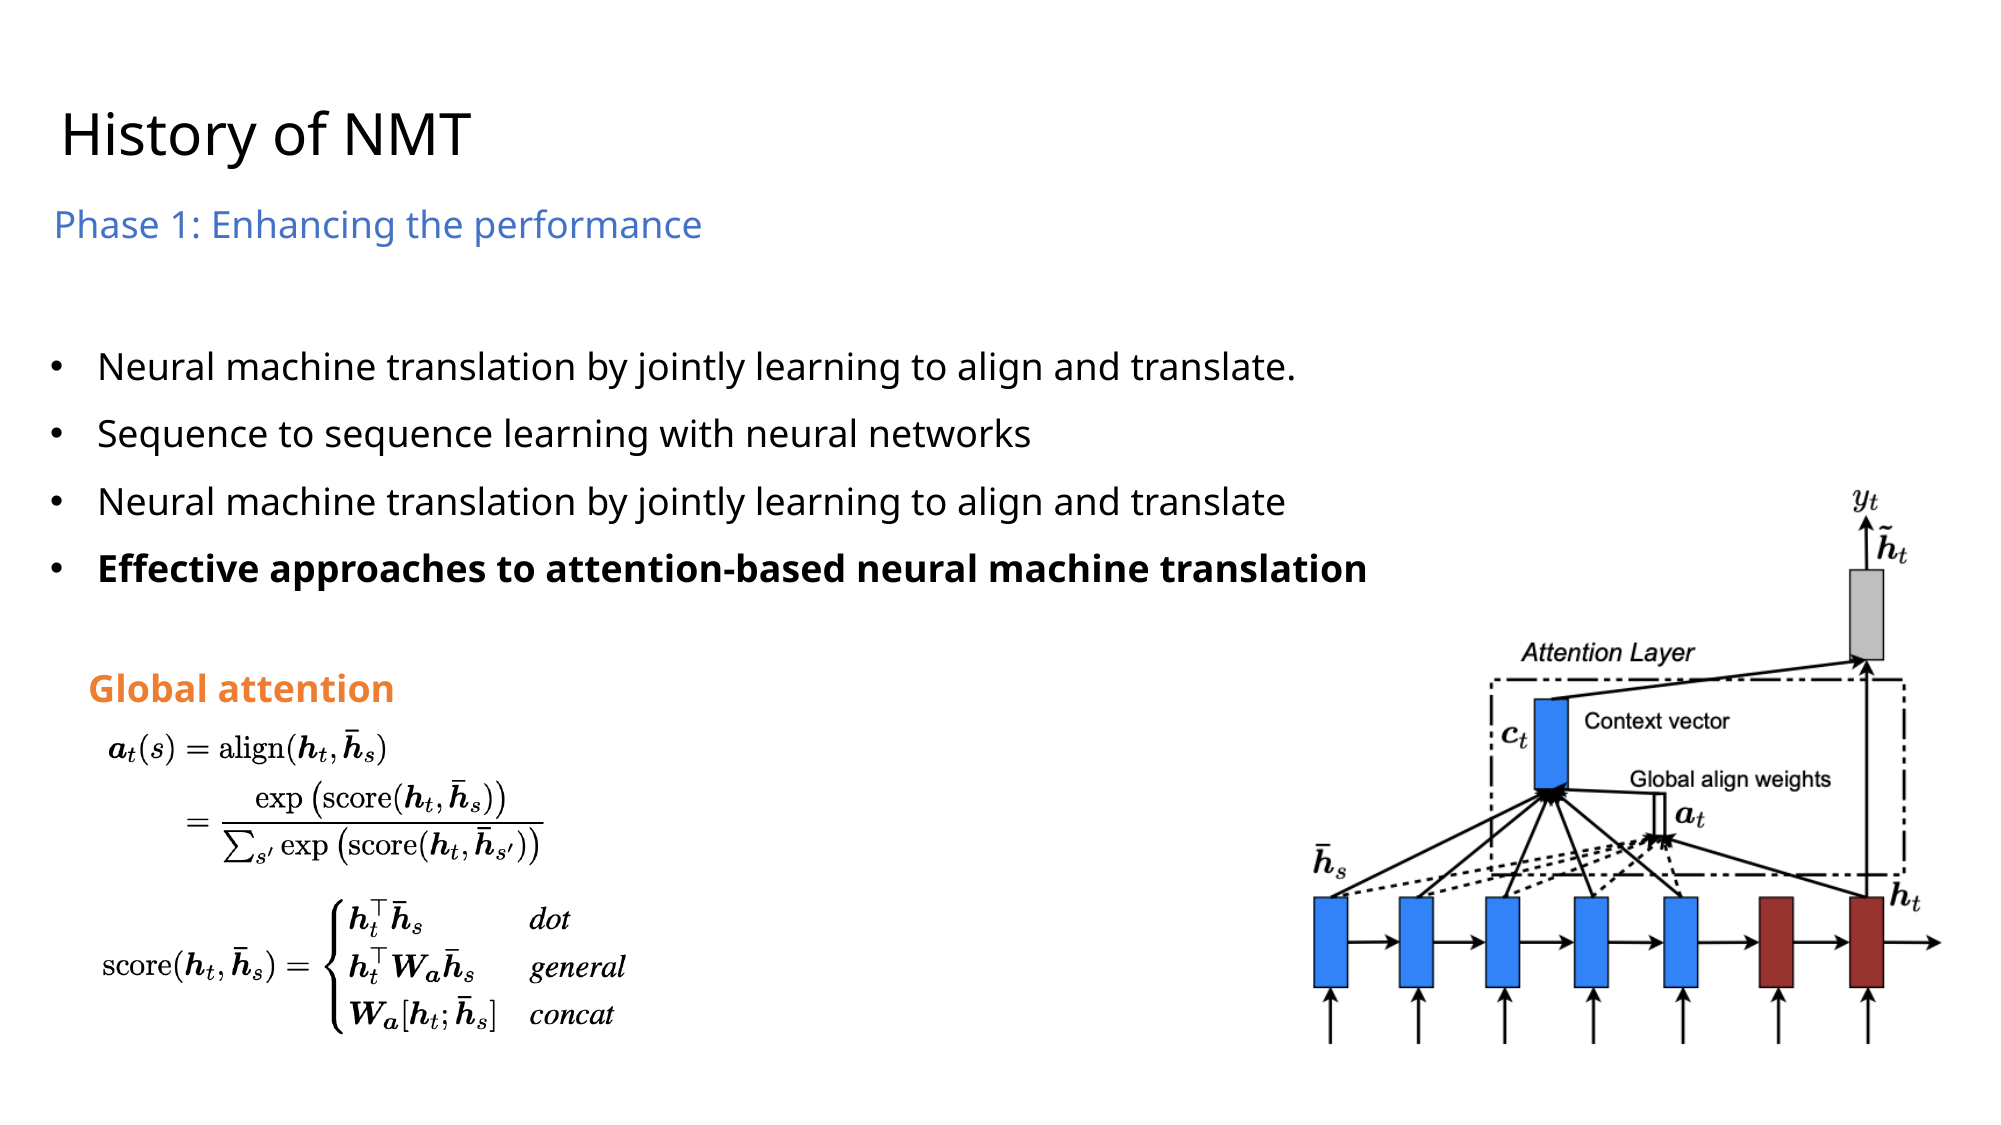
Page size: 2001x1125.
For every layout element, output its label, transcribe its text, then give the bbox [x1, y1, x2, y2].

picture [79, 717, 576, 875]
text_box Neural machine translation by jointly learning to align and translate. Sequence to sequence learning with neural networks Neural machine translation by jointly learning to align and translate Effective approaches to attention-based neural machine translation [35, 313, 1385, 801]
text_box Global attention [73, 657, 411, 718]
picture [79, 885, 643, 1043]
text_box History of NMT [45, 89, 488, 175]
text_box Phase 1: Enhancing the performance [38, 193, 719, 254]
picture [1289, 467, 1954, 1065]
